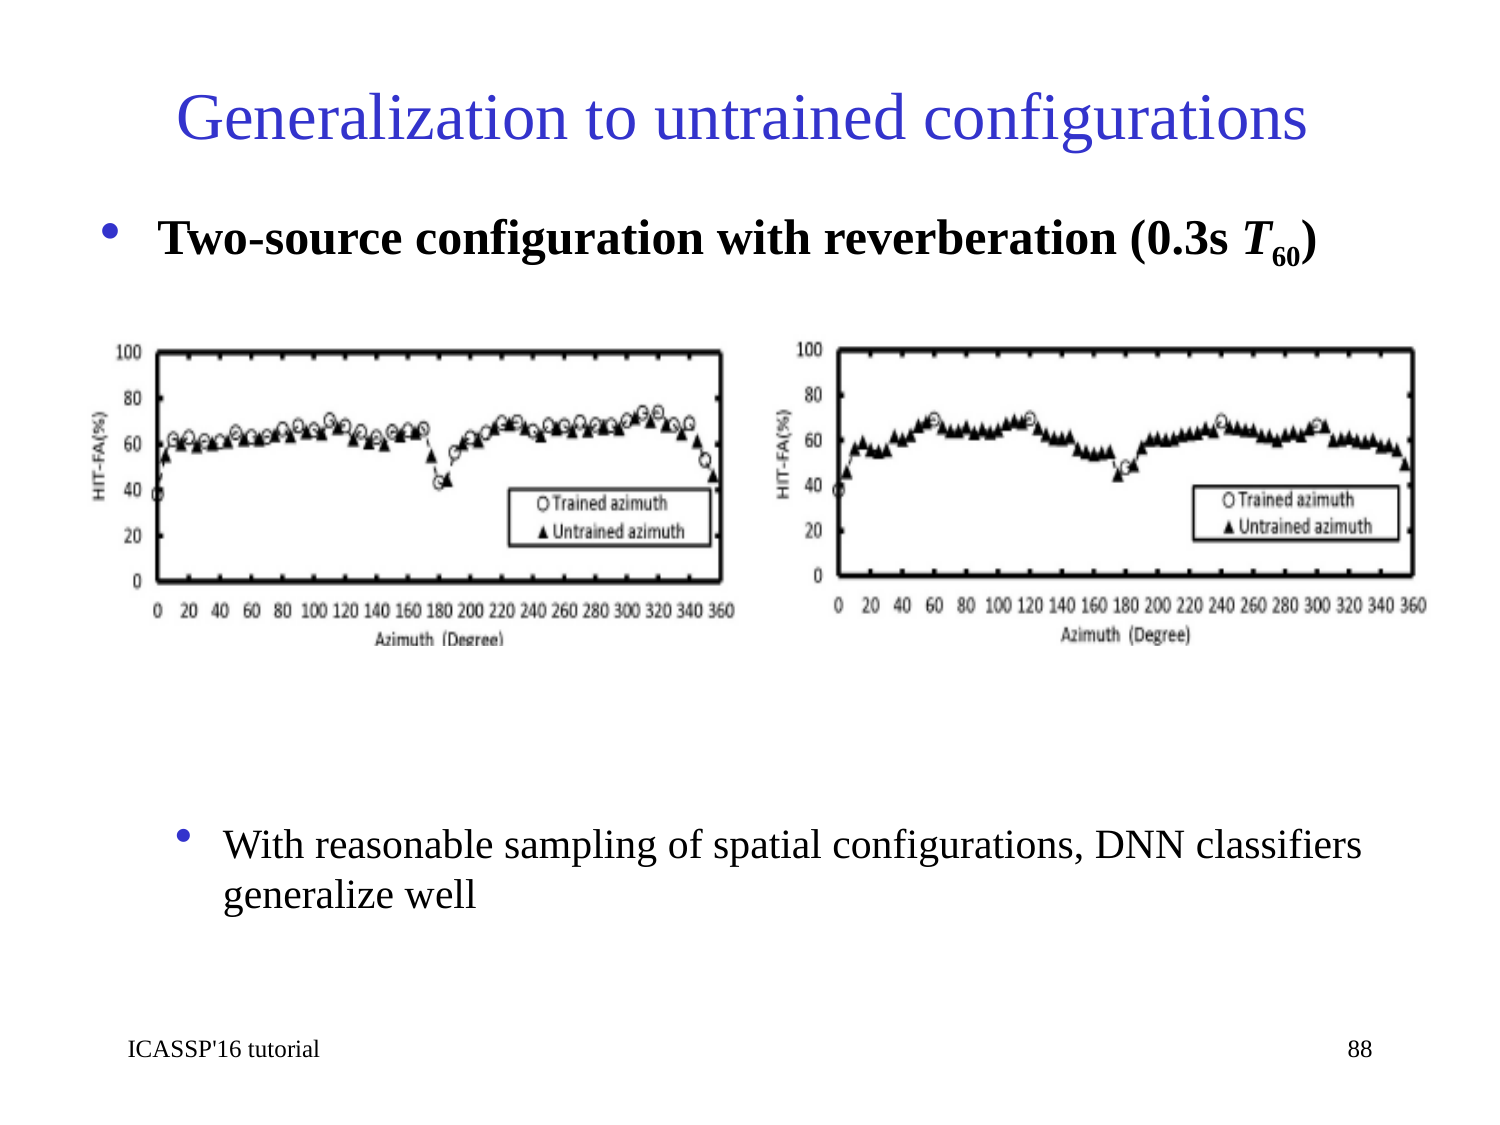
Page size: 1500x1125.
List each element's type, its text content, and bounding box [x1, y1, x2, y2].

list Two-source configuration with reverberation (0.3s T60) With reasonable sampling of spatial configurations, DNN classifiers generalize well [85, 196, 1399, 331]
list Two-source configuration with reverberation (0.3s T60) With reasonable sampling of spatial configurations, DNN classifiers generalize well [85, 653, 1399, 952]
slide_number 88 [1074, 1024, 1388, 1101]
title Generalization to untrained configurations [87, 62, 1400, 163]
slide_number ICASSP'16 tutorial [112, 1024, 426, 1101]
picture [85, 331, 1433, 646]
